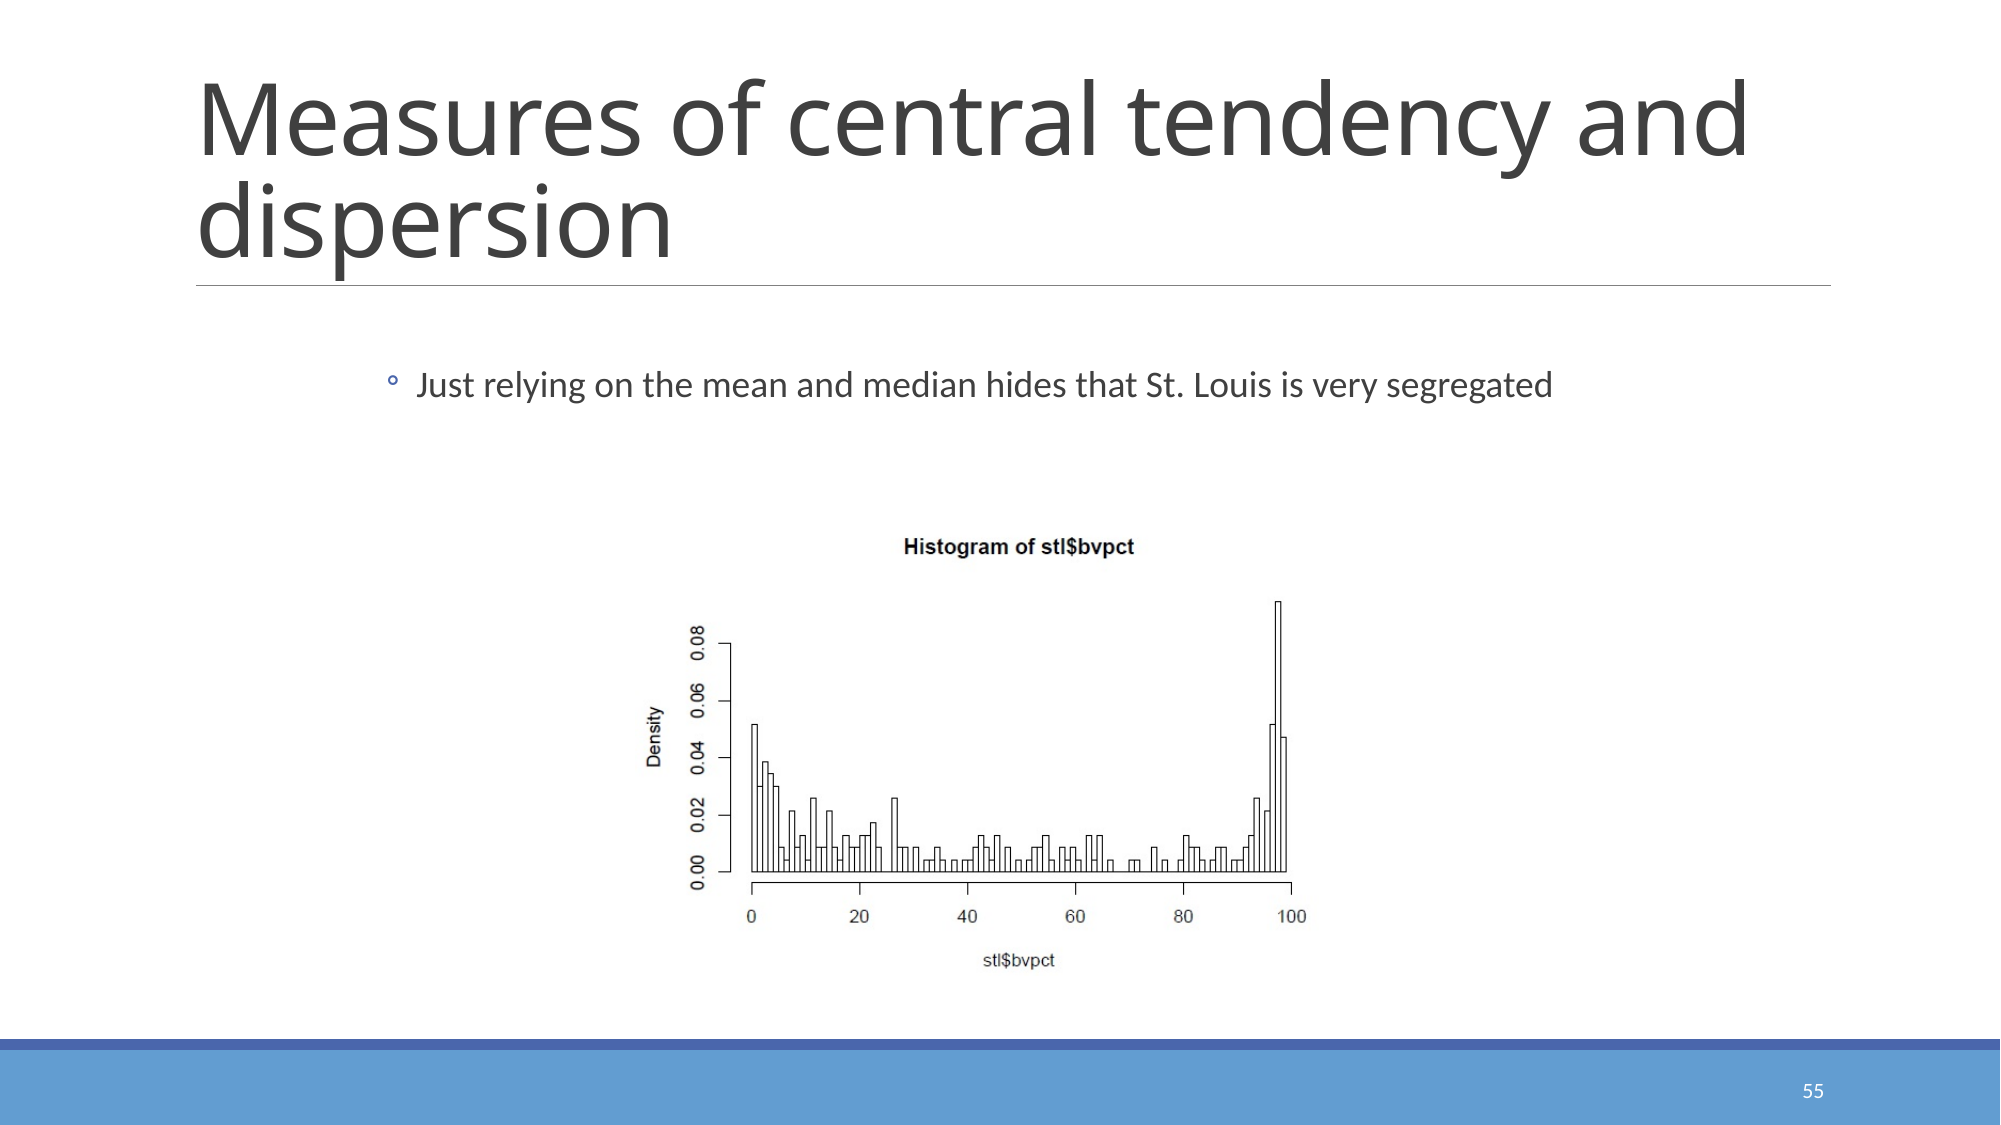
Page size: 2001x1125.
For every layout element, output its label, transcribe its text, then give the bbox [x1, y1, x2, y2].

picture [635, 519, 1324, 977]
list Just relying on the mean and median hides that St. Louis is very segregated [353, 357, 1647, 1038]
title Measures of central tendency and dispersion [180, 47, 1830, 285]
slide_number 55 [1624, 1059, 1840, 1120]
